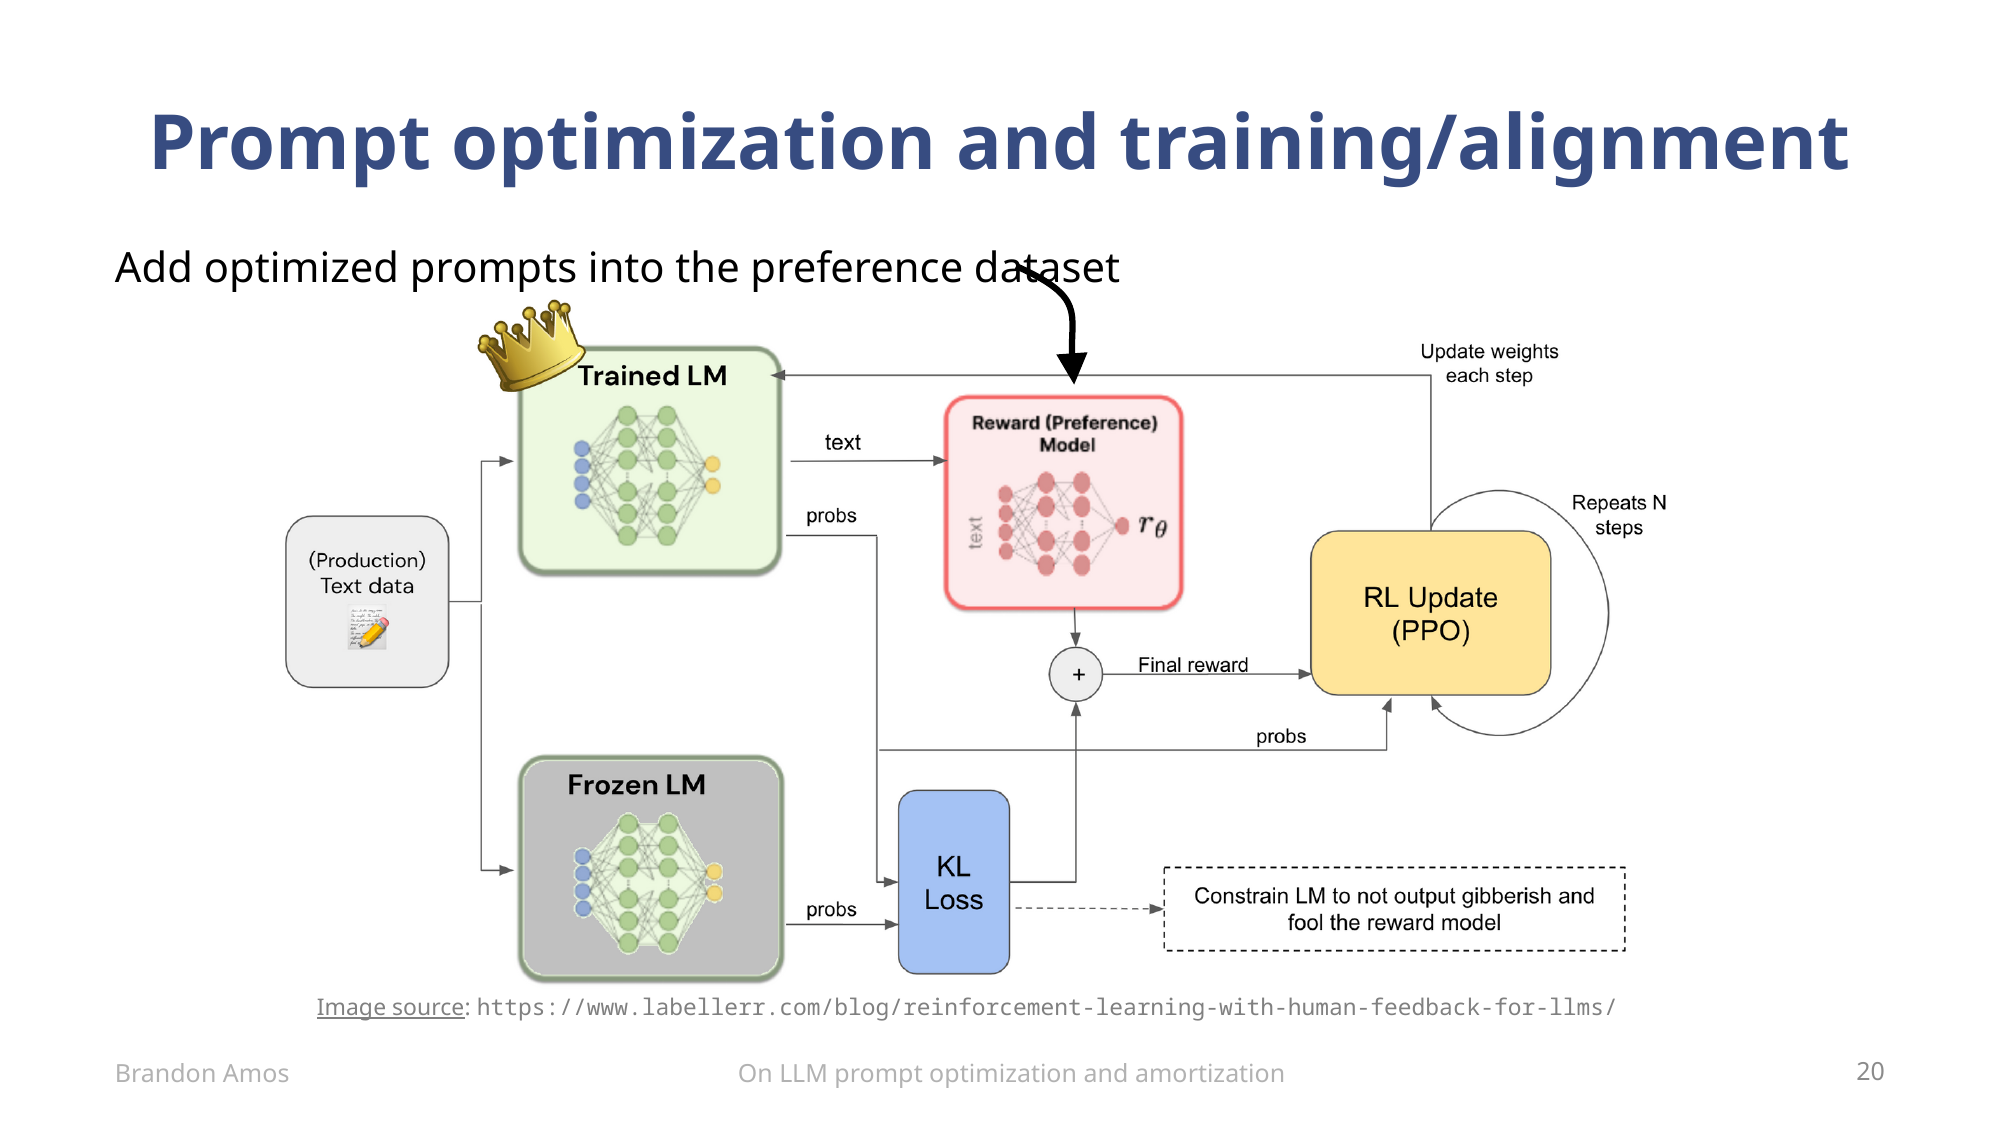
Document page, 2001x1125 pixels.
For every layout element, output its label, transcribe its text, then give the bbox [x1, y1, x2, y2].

slide_number 20 [1433, 1042, 1900, 1103]
list Add optimized prompts into the preference dataset [99, 233, 1900, 976]
picture [275, 295, 1677, 991]
text_box [1015, 265, 1061, 293]
title Prompt optimization and training/alignment [99, 45, 1900, 233]
footer On LLM prompt optimization and amortization [590, 1042, 1433, 1103]
text_box Image source: https://www.labellerr.com/blog/reinforcement-learning-with-human-feedback-for-llms/ [302, 999, 1633, 1031]
slide_number Brandon Amos [99, 1042, 567, 1103]
